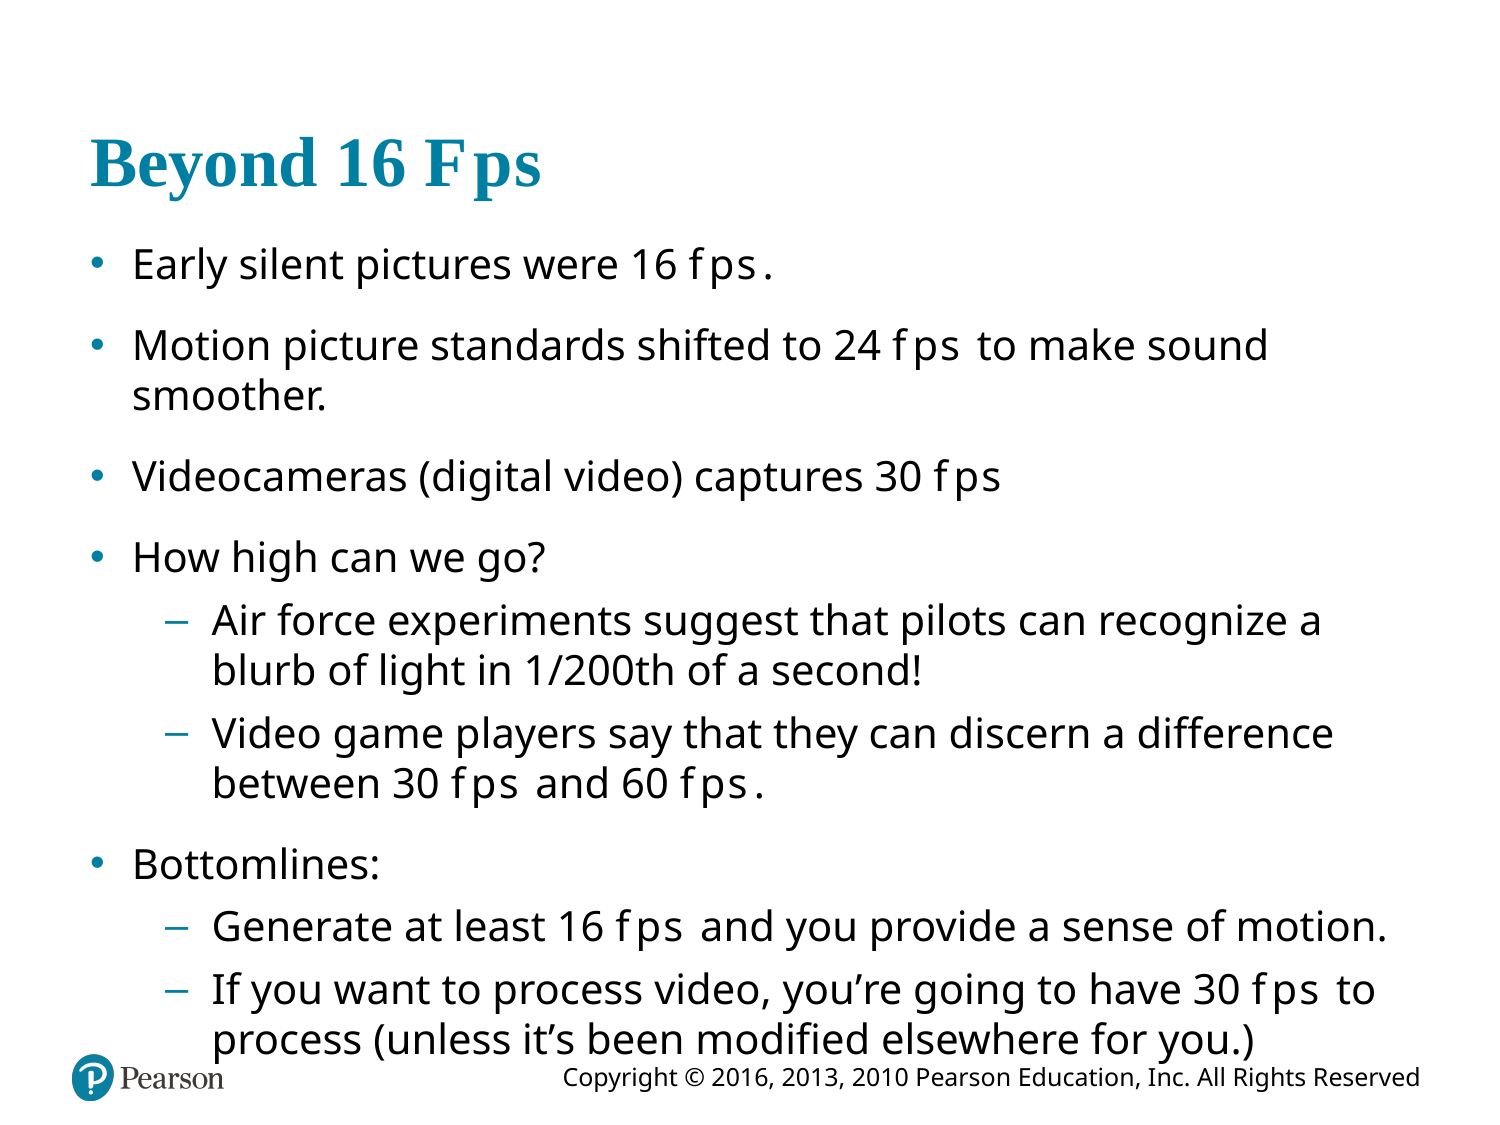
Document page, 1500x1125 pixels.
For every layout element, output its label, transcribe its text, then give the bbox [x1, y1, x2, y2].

picture [98, 1054, 224, 1101]
title Beyond 16 Framespersecond [75, 35, 1425, 216]
picture [80, 1063, 106, 1088]
list Early silent pictures were 16 framespersecond. Motion picture standards shifted to 24 framespersecond to make sound smoother. Videocameras (digital video) captures 30 framespersecond How high can we go? Air force experiments suggest that pilots can recognize a blurb of light in 1/200th of a second! Video game players say that they can discern a difference between 30 framespersecond and 60 framespersecond. Bottomlines: Generate at least 16 framespersecond and you provide a sense of motion. If you want to process video, you’re going to have 30 framespersecond to process (unless it’s been modified elsewhere for you.) [75, 262, 1425, 1038]
picture [72, 1087, 83, 1101]
picture [72, 1054, 88, 1070]
